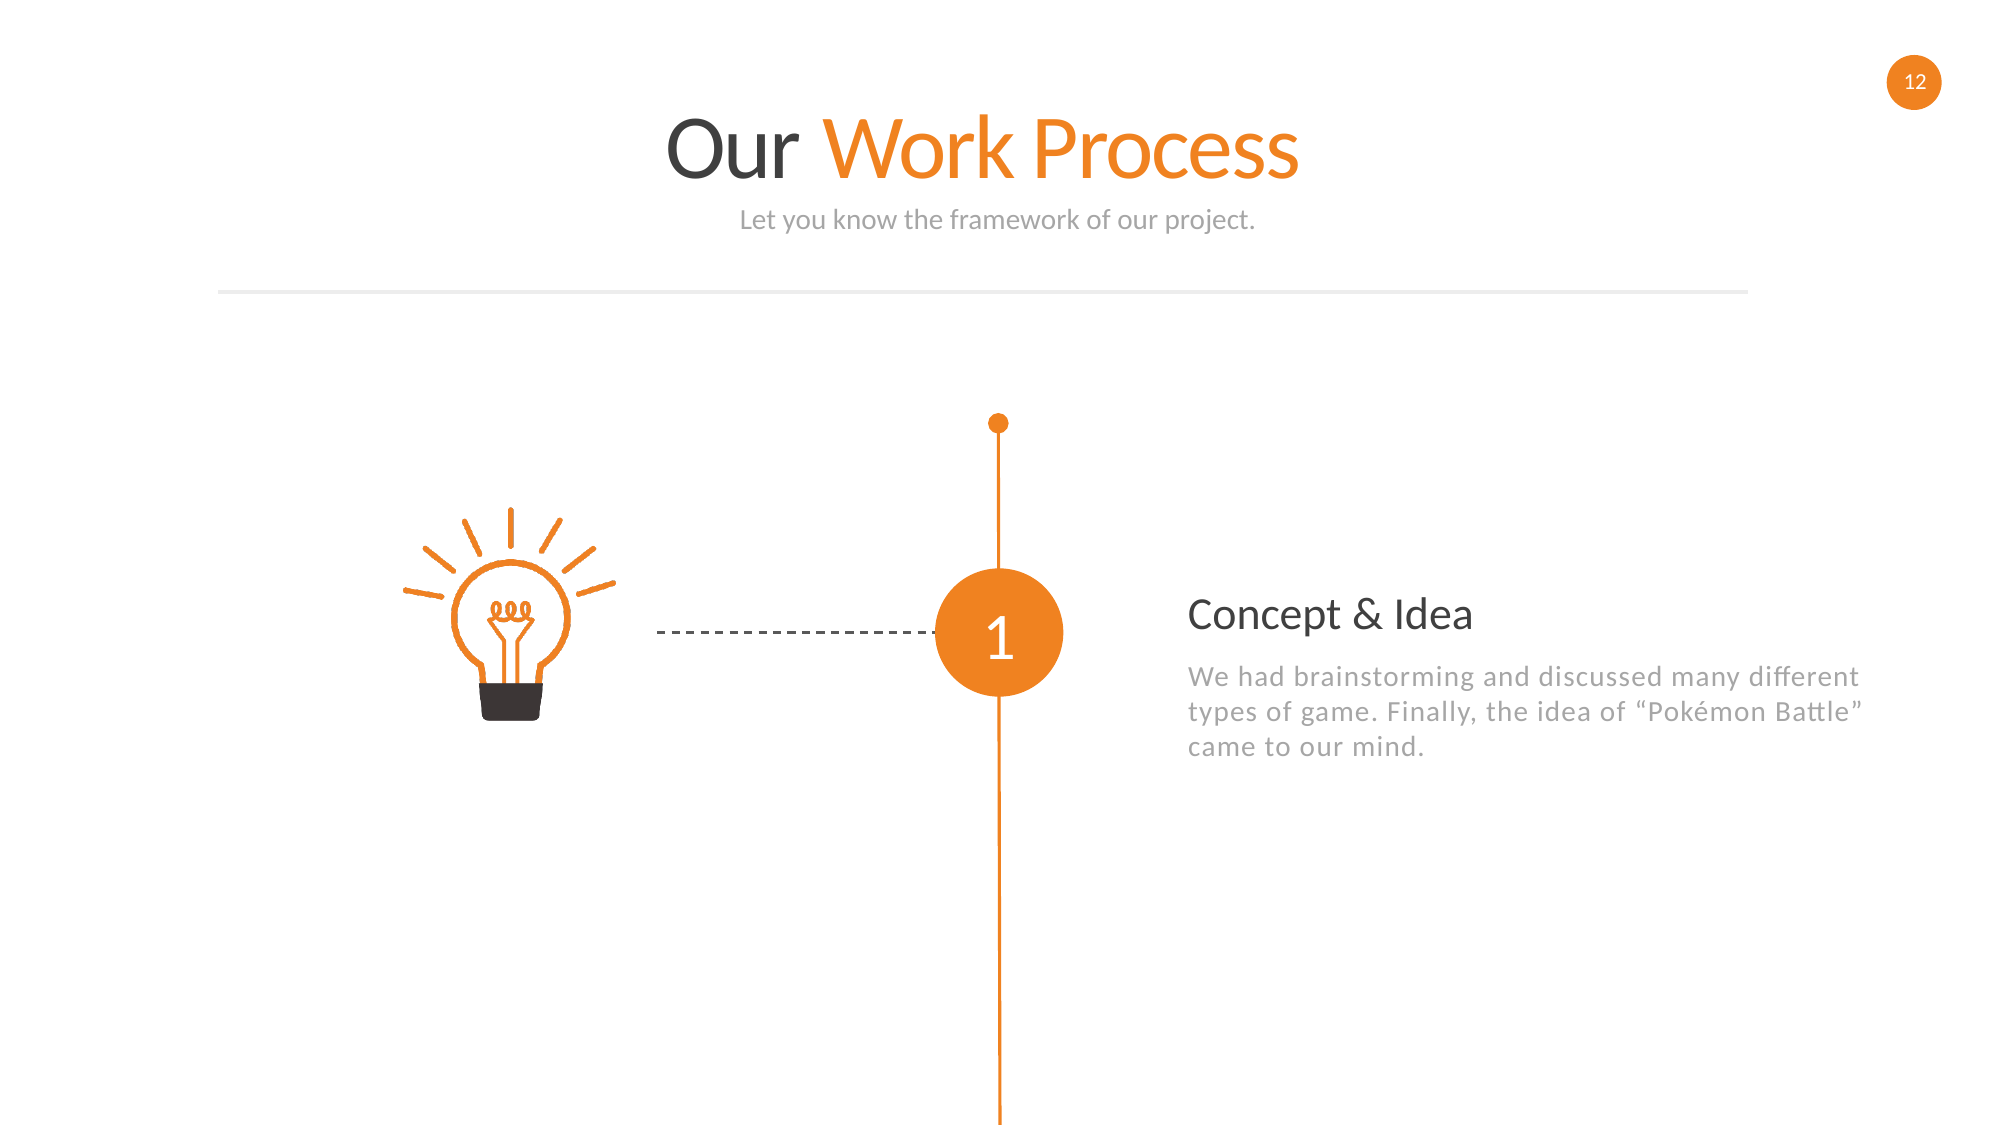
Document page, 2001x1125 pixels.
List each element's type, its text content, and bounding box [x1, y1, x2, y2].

slide_number 12 [1877, 50, 1954, 110]
text_box 1 [934, 633, 998, 698]
text_box 1 [934, 567, 998, 632]
text_box We had brainstorming and discussed many different types of game. Finally, the idea of “Pokémon Battle” came to our mind. [1173, 650, 1885, 770]
text_box Our Work Process [507, 79, 1459, 205]
picture [382, 499, 633, 732]
text_box Concept & Idea [1173, 576, 1520, 646]
text_box Let you know the framework of our project. [605, 193, 1391, 243]
text_box 1 [1000, 567, 1065, 698]
